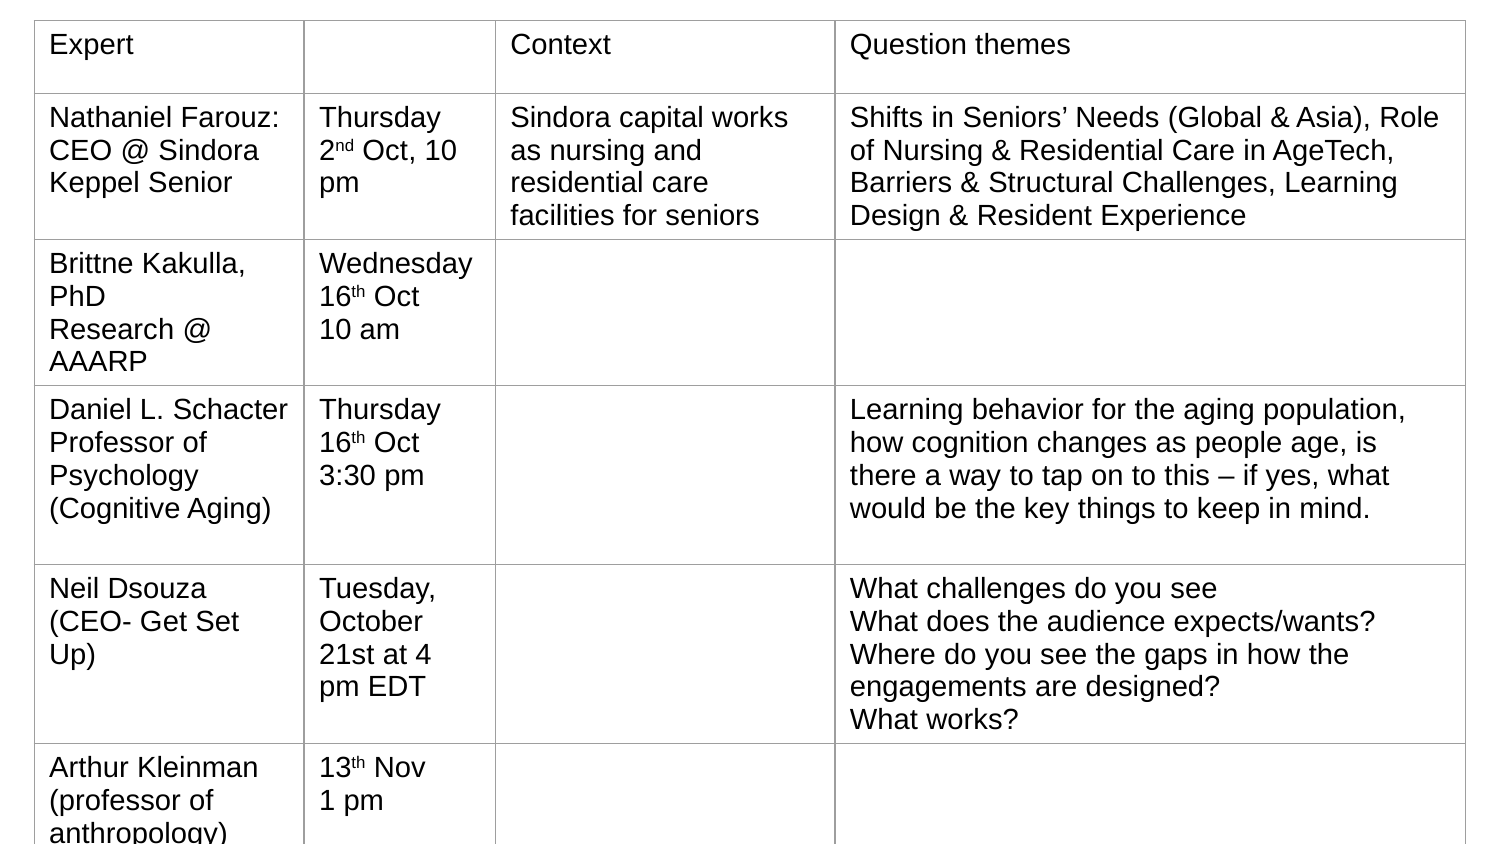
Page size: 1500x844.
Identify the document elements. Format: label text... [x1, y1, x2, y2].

table_cell [496, 240, 834, 385]
table_cell [836, 240, 1465, 385]
table_cell Shifts in Seniors’ Needs (Global & Asia), Role of Nursing & Residential Care in AgeTech, Barriers & Structural Challenges, Learning Design & Resident Experience [836, 94, 1465, 239]
table_cell Thursday 16th Oct 3:30 pm [305, 386, 495, 564]
table_header Question themes [836, 21, 1465, 93]
table_cell Tuesday, October 21st at 4 pm EDT [305, 565, 495, 743]
table_cell Brittne Kakulla, PhD Research @ AAARP [35, 240, 303, 385]
table_cell 13th Nov 1 pm [305, 744, 495, 844]
table_cell [836, 744, 1465, 844]
table_cell What challenges do you see What does the audience expects/wants? Where do you see the gaps in how the engagements are designed? What works? [836, 565, 1465, 743]
table_cell Daniel L. Schacter Professor of Psychology (Cognitive Aging) [35, 386, 303, 564]
table_header [305, 21, 495, 93]
table_header Expert [35, 21, 303, 93]
table_cell [496, 744, 834, 844]
table_cell [496, 386, 834, 564]
table_cell Learning behavior for the aging population, how cognition changes as people age, is there a way to tap on to this – if yes, what would be the key things to keep in mind. [836, 386, 1465, 564]
table_cell Wednesday 16th Oct 10 am [305, 240, 495, 385]
table_cell Neil Dsouza (CEO- Get Set Up) [35, 565, 303, 743]
table_cell Sindora capital works as nursing and residential care facilities for seniors [496, 94, 834, 239]
table_cell [496, 565, 834, 743]
table_cell Nathaniel Farouz: CEO @ Sindora Keppel Senior [35, 94, 303, 239]
table_cell Arthur Kleinman (professor of anthropology) [35, 744, 303, 844]
table_header Context [496, 21, 834, 93]
table_cell Thursday 2nd Oct, 10 pm [305, 94, 495, 239]
